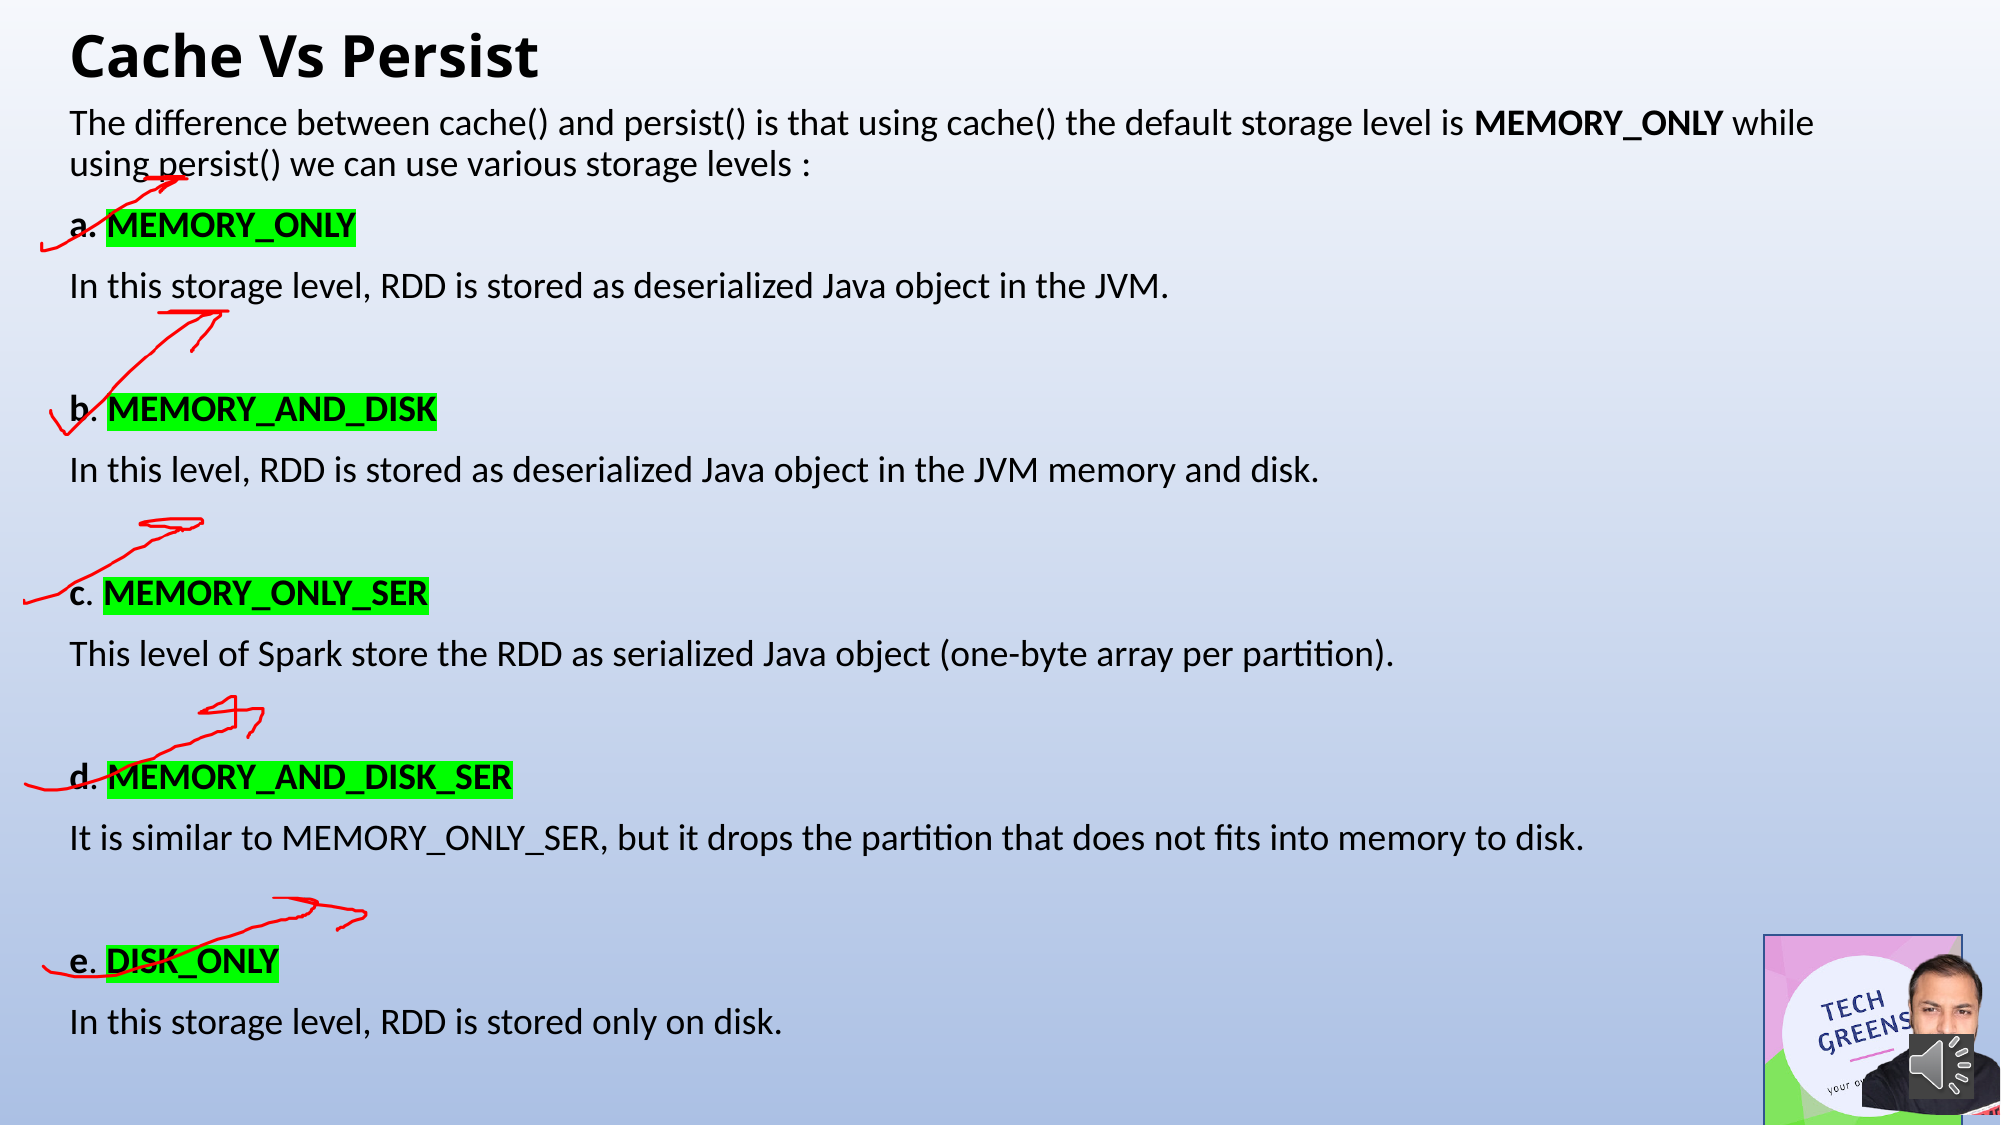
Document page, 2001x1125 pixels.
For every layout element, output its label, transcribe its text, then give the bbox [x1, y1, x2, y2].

title Cache Vs Persist [54, 20, 1780, 95]
picture [23, 175, 377, 988]
list The difference between cache() and persist() is that using cache() the default storage level is MEMORY_ONLY while using persist() we can use various storage levels : a. MEMORY_ONLY In this storage level, RDD is stored as deserialized Java object in the JVM. b. MEMORY_AND_DISK In this level, RDD is stored as deserialized Java object in the JVM memory and disk. c. MEMORY_ONLY_SER This level of Spark store the RDD as serialized Java object (one-byte array per partition). d. MEMORY_AND_DISK_SER It is similar to MEMORY_ONLY_SER, but it drops the partition that does not fits into memory to disk. e. DISK_ONLY In this storage level, RDD is stored only on disk. [54, 95, 1863, 1076]
picture [1765, 936, 2001, 1125]
